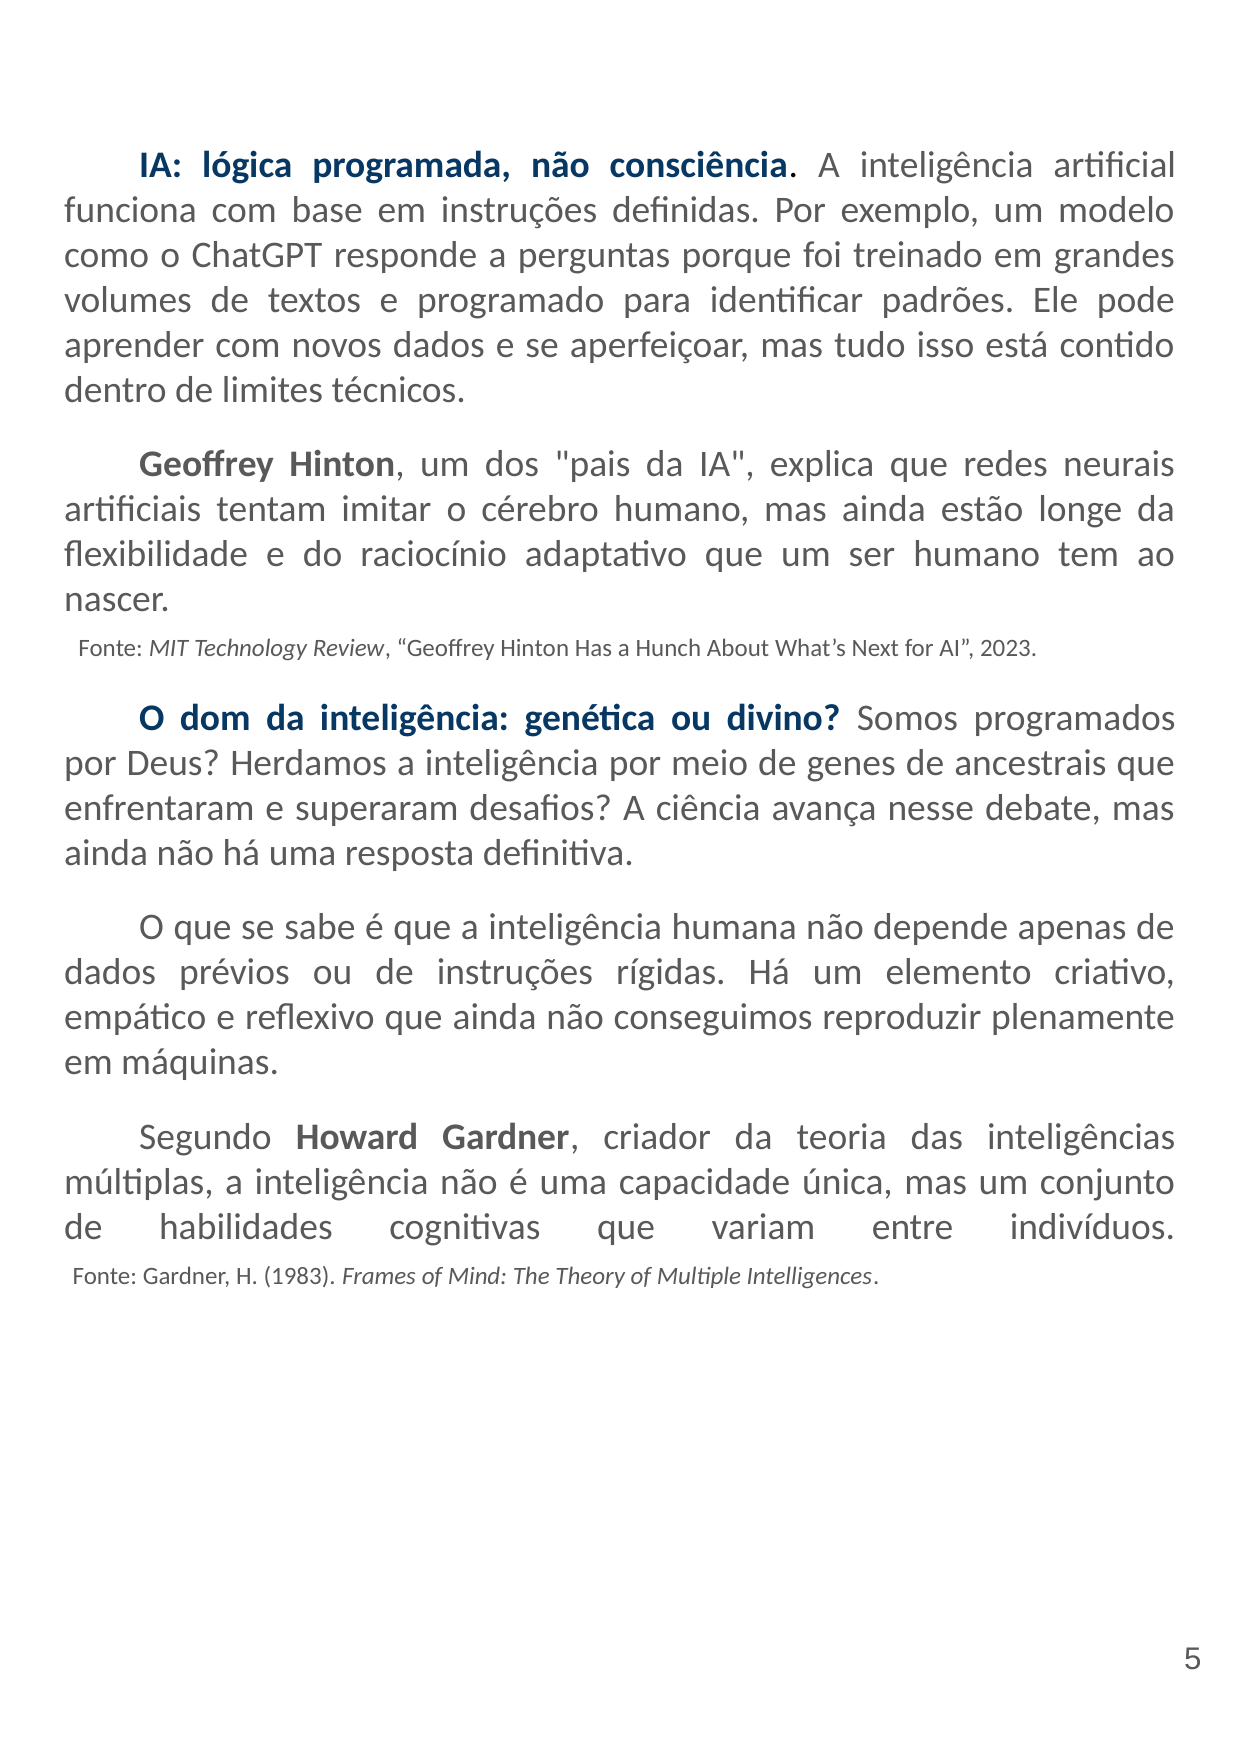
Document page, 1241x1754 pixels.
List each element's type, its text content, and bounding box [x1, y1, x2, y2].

list IA: lógica programada, não consciência. A inteligência artificial funciona com base em instruções definidas. Por exemplo, um modelo como o ChatGPT responde a perguntas porque foi treinado em grandes volumes de textos e programado para identificar padrões. Ele pode aprender com novos dados e se aperfeiçoar, mas tudo isso está contido dentro de limites técnicos. Geoffrey Hinton, um dos "pais da IA", explica que redes neurais artificiais tentam imitar o cérebro humano, mas ainda estão longe da flexibilidade e do raciocínio adaptativo que um ser humano tem ao nascer. Fonte: MIT Technology Review, “Geoffrey Hinton Has a Hunch About What’s Next for AI”, 2023. O dom da inteligência: genética ou divino? Somos programados por Deus? Herdamos a inteligência por meio de genes de ancestrais que enfrentaram e superaram desafios? A ciência avança nesse debate, mas ainda não há uma resposta definitiva. O que se sabe é que a inteligência humana não depende apenas de dados prévios ou de instruções rígidas. Há um elemento criativo, empático e reflexivo que ainda não conseguimos reproduzir plenamente em máquinas. Segundo Howard Gardner, criador da teoria das inteligências múltiplas, a inteligência não é uma capacidade única, mas um conjunto de habilidades cognitivas que variam entre indivíduos. Fonte: Gardner, H. (1983). Frames of Mind: The Theory of Multiple Intelligences. [42, 118, 1198, 1595]
slide_number ‹#› [1149, 1590, 1224, 1725]
